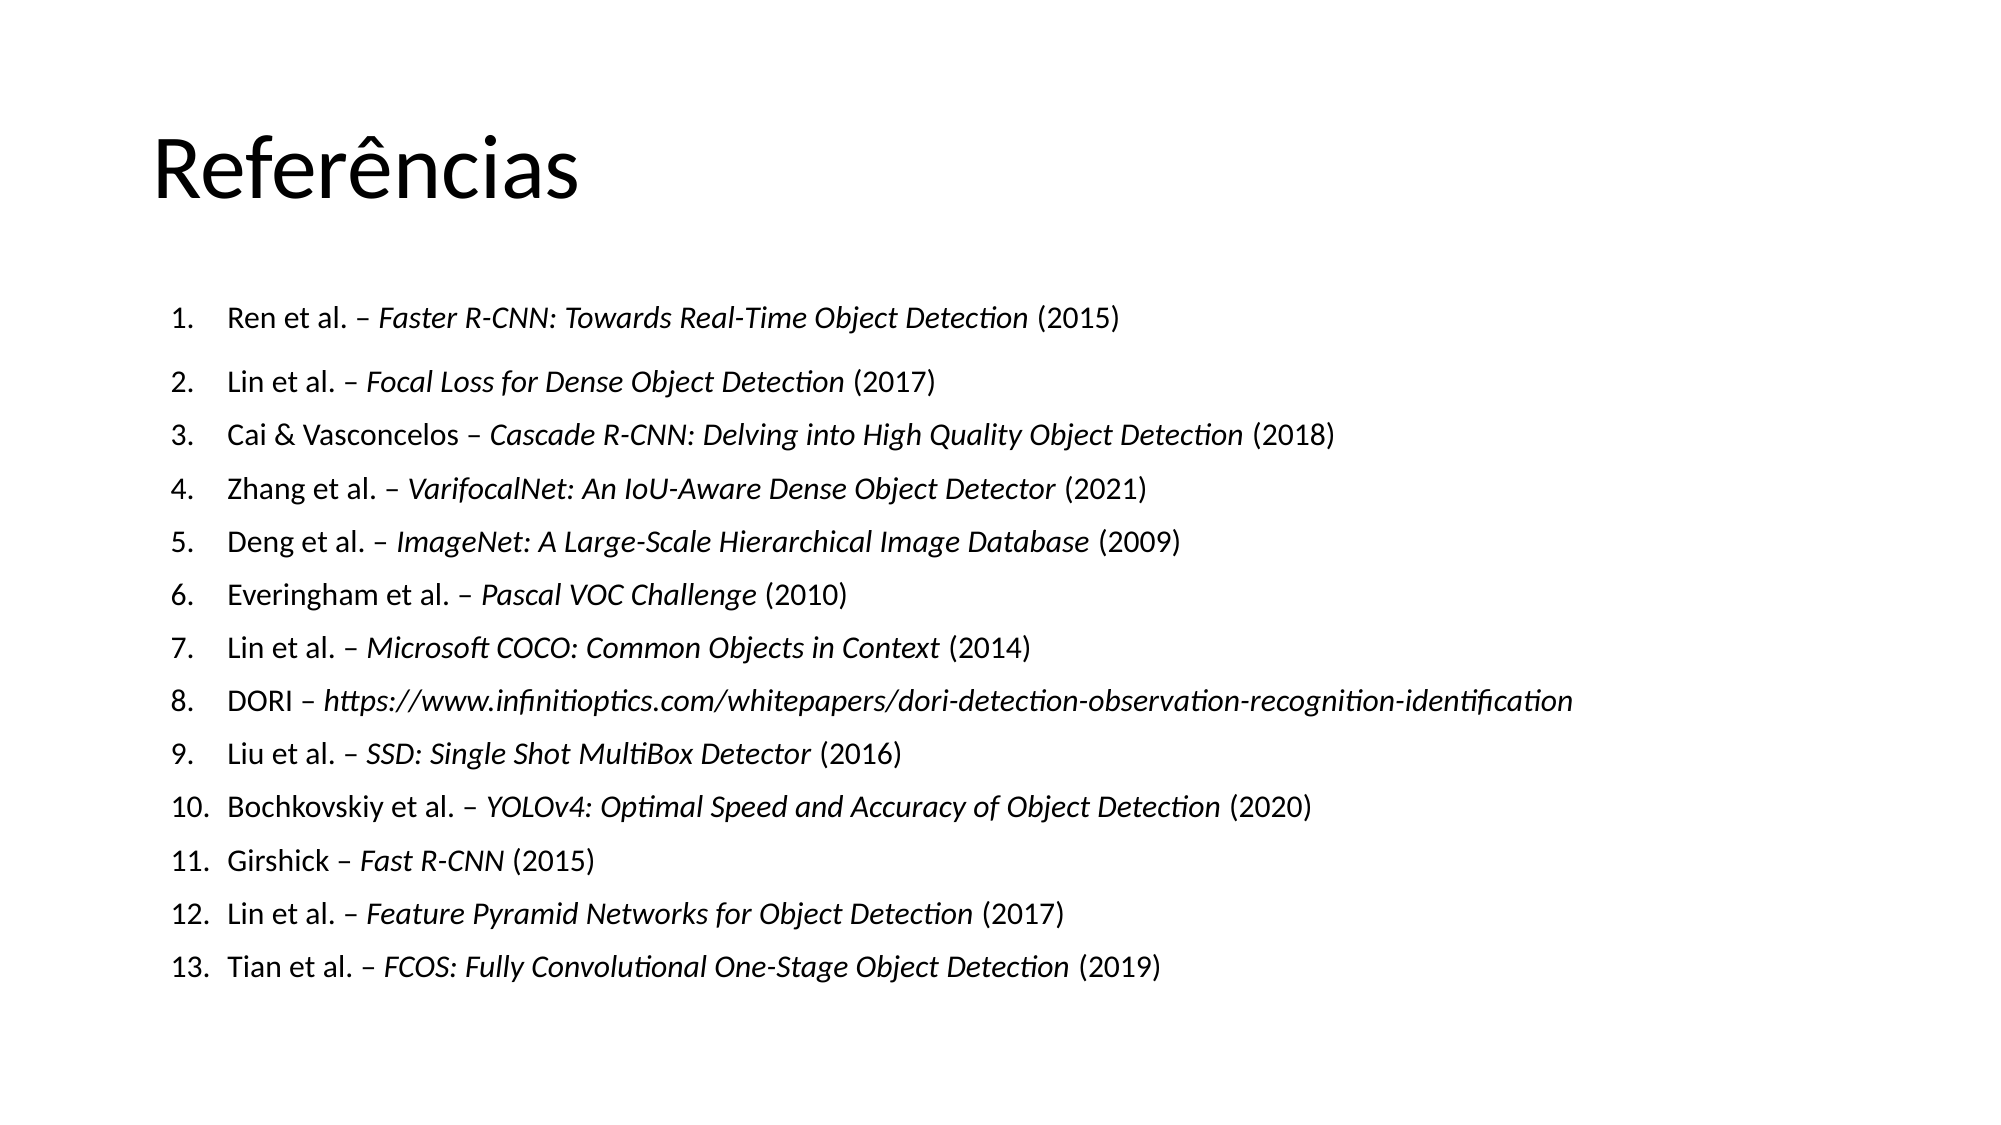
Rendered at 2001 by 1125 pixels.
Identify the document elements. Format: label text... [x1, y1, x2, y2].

list Ren et al. – Faster R-CNN: Towards Real-Time Object Detection (2015) Lin et al. – Focal Loss for Dense Object Detection (2017) Cai & Vasconcelos – Cascade R-CNN: Delving into High Quality Object Detection (2018) Zhang et al. – VarifocalNet: An IoU-Aware Dense Object Detector (2021) Deng et al. – ImageNet: A Large-Scale Hierarchical Image Database (2009) Everingham et al. – Pascal VOC Challenge (2010) Lin et al. – Microsoft COCO: Common Objects in Context (2014) DORI – https://www.infinitioptics.com/whitepapers/dori-detection-observation-recognition-identification Liu et al. – SSD: Single Shot MultiBox Detector (2016) Bochkovskiy et al. – YOLOv4: Optimal Speed and Accuracy of Object Detection (2020) Girshick – Fast R-CNN (2015) Lin et al. – Feature Pyramid Networks for Object Detection (2017) Tian et al. – FCOS: Fully Convolutional One-Stage Object Detection (2019) [137, 299, 1863, 1014]
title Referências [137, 59, 1863, 278]
